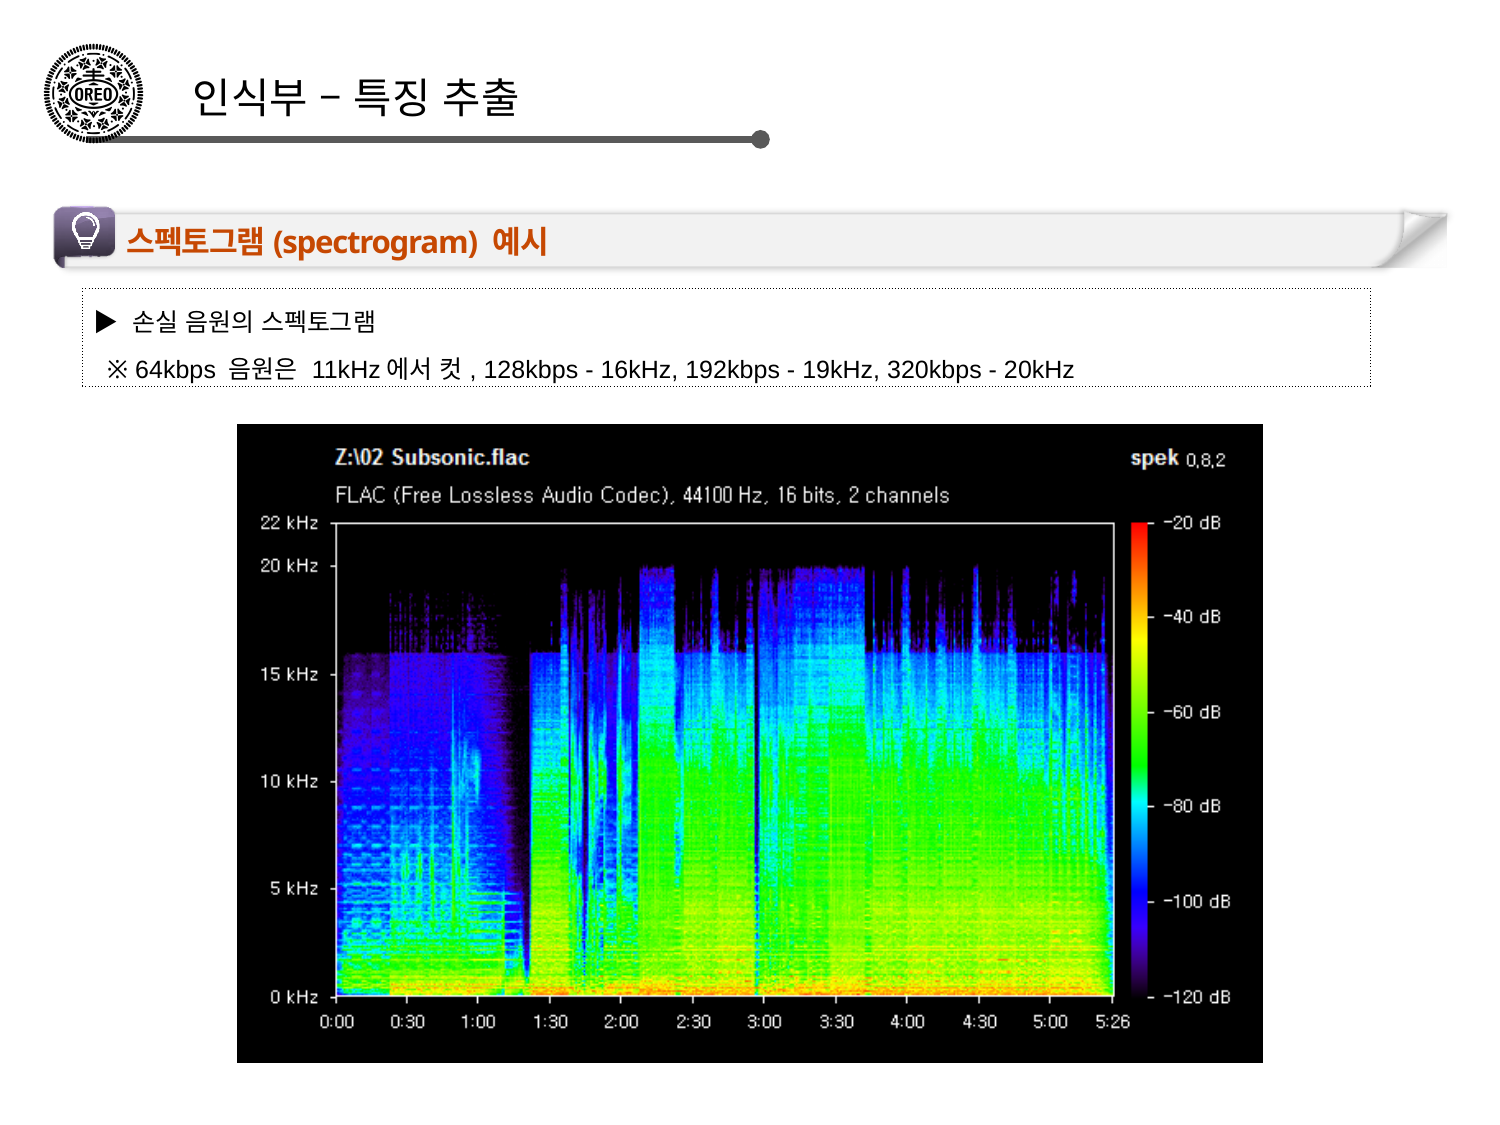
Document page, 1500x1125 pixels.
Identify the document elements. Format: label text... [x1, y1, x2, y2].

text_box 인식부 – 특징 추출 [177, 64, 535, 129]
picture [41, 41, 146, 146]
table_header ▶ 손실 음원의 스펙토그램 ※ 64kbps 음원은 11kHz에서 컷, 128kbps - 16kHz, 192kbps - 19kHz, 320kbps - 20kHz [83, 289, 1370, 386]
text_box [52, 206, 1447, 268]
picture [237, 424, 1263, 1063]
